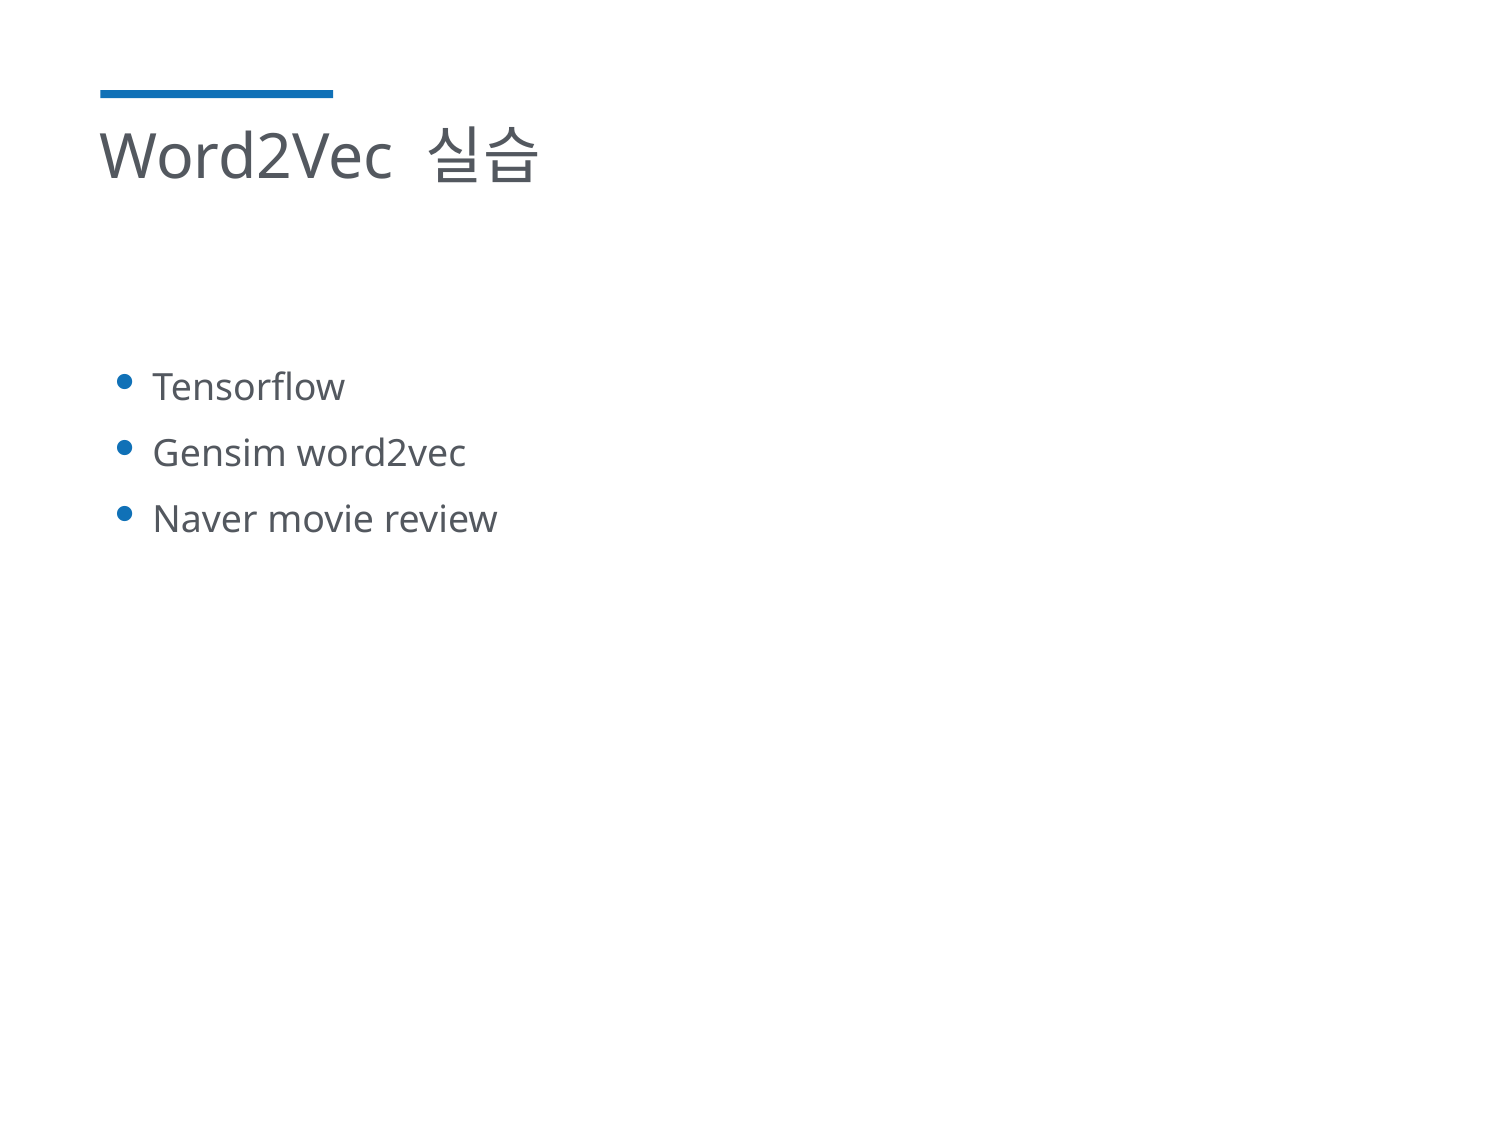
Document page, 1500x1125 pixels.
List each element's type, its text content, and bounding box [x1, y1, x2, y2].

title Word2Vec 실습 [84, 117, 1416, 199]
list Tensorflow Gensim word2vec Naver movie review [100, 355, 1400, 1035]
